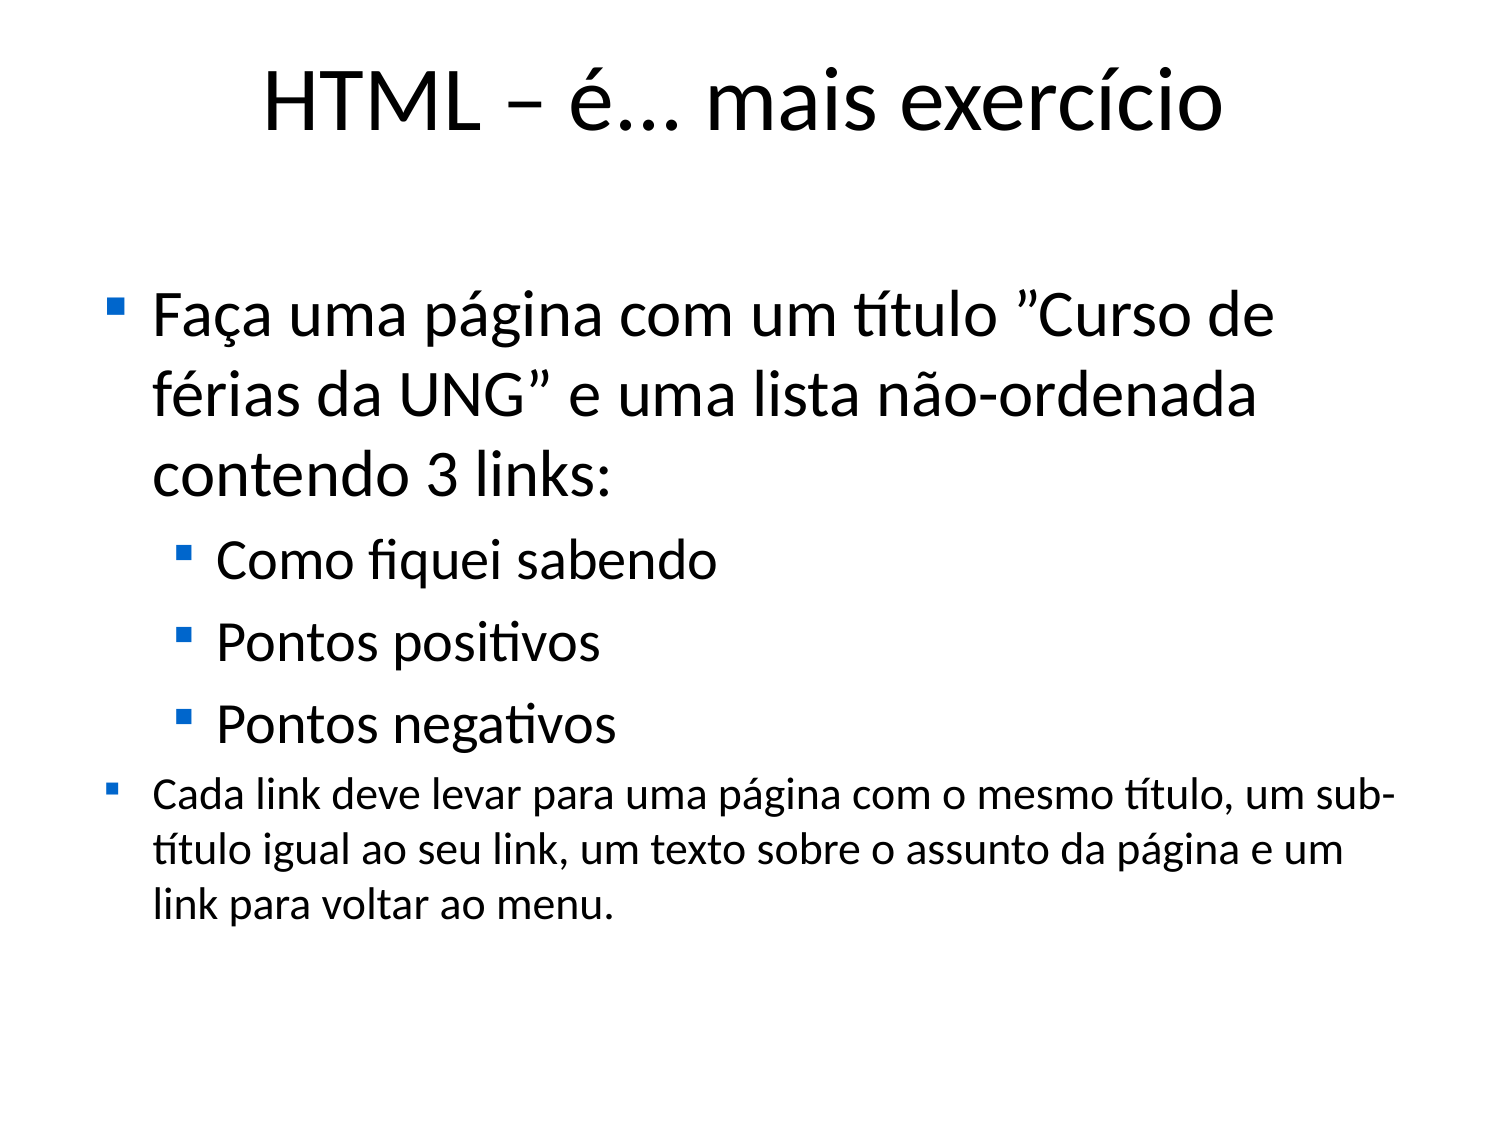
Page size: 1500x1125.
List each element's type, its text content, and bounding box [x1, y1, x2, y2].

list Faça uma página com um título ”Curso de férias da UNG” e uma lista não-ordenada contendo 3 links: Como fiquei sabendo Pontos positivos Pontos negativos Cada link deve levar para uma página com o mesmo título, um sub-título igual ao seu link, um texto sobre o assunto da página e um link para voltar ao menu. [74, 263, 1425, 993]
title HTML – é... mais exercício [69, 6, 1420, 182]
